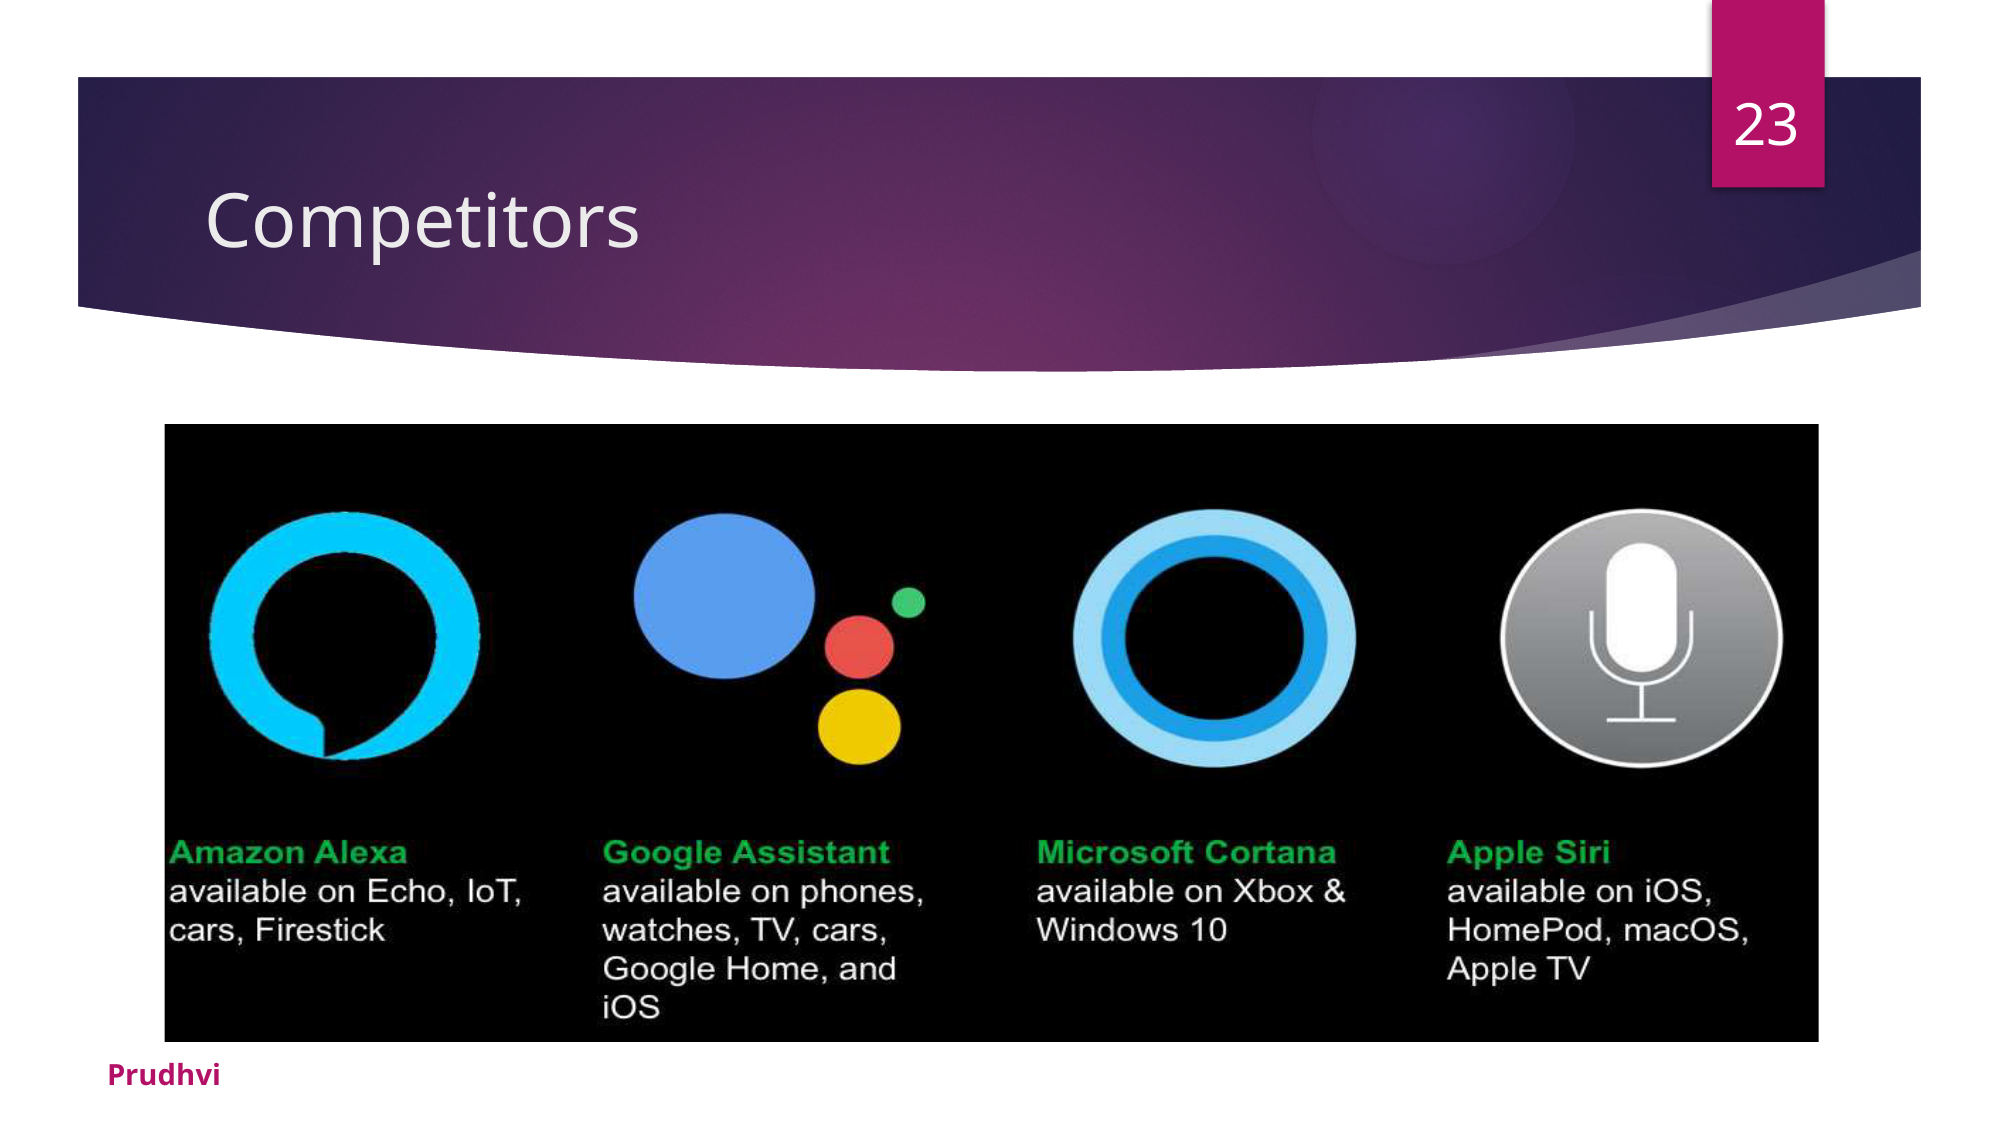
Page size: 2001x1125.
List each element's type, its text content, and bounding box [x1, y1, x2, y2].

footer Prudhvi [92, 1048, 726, 1099]
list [164, 424, 1819, 1042]
slide_number 23 [1698, 48, 1836, 175]
title Competitors [189, 159, 1627, 276]
